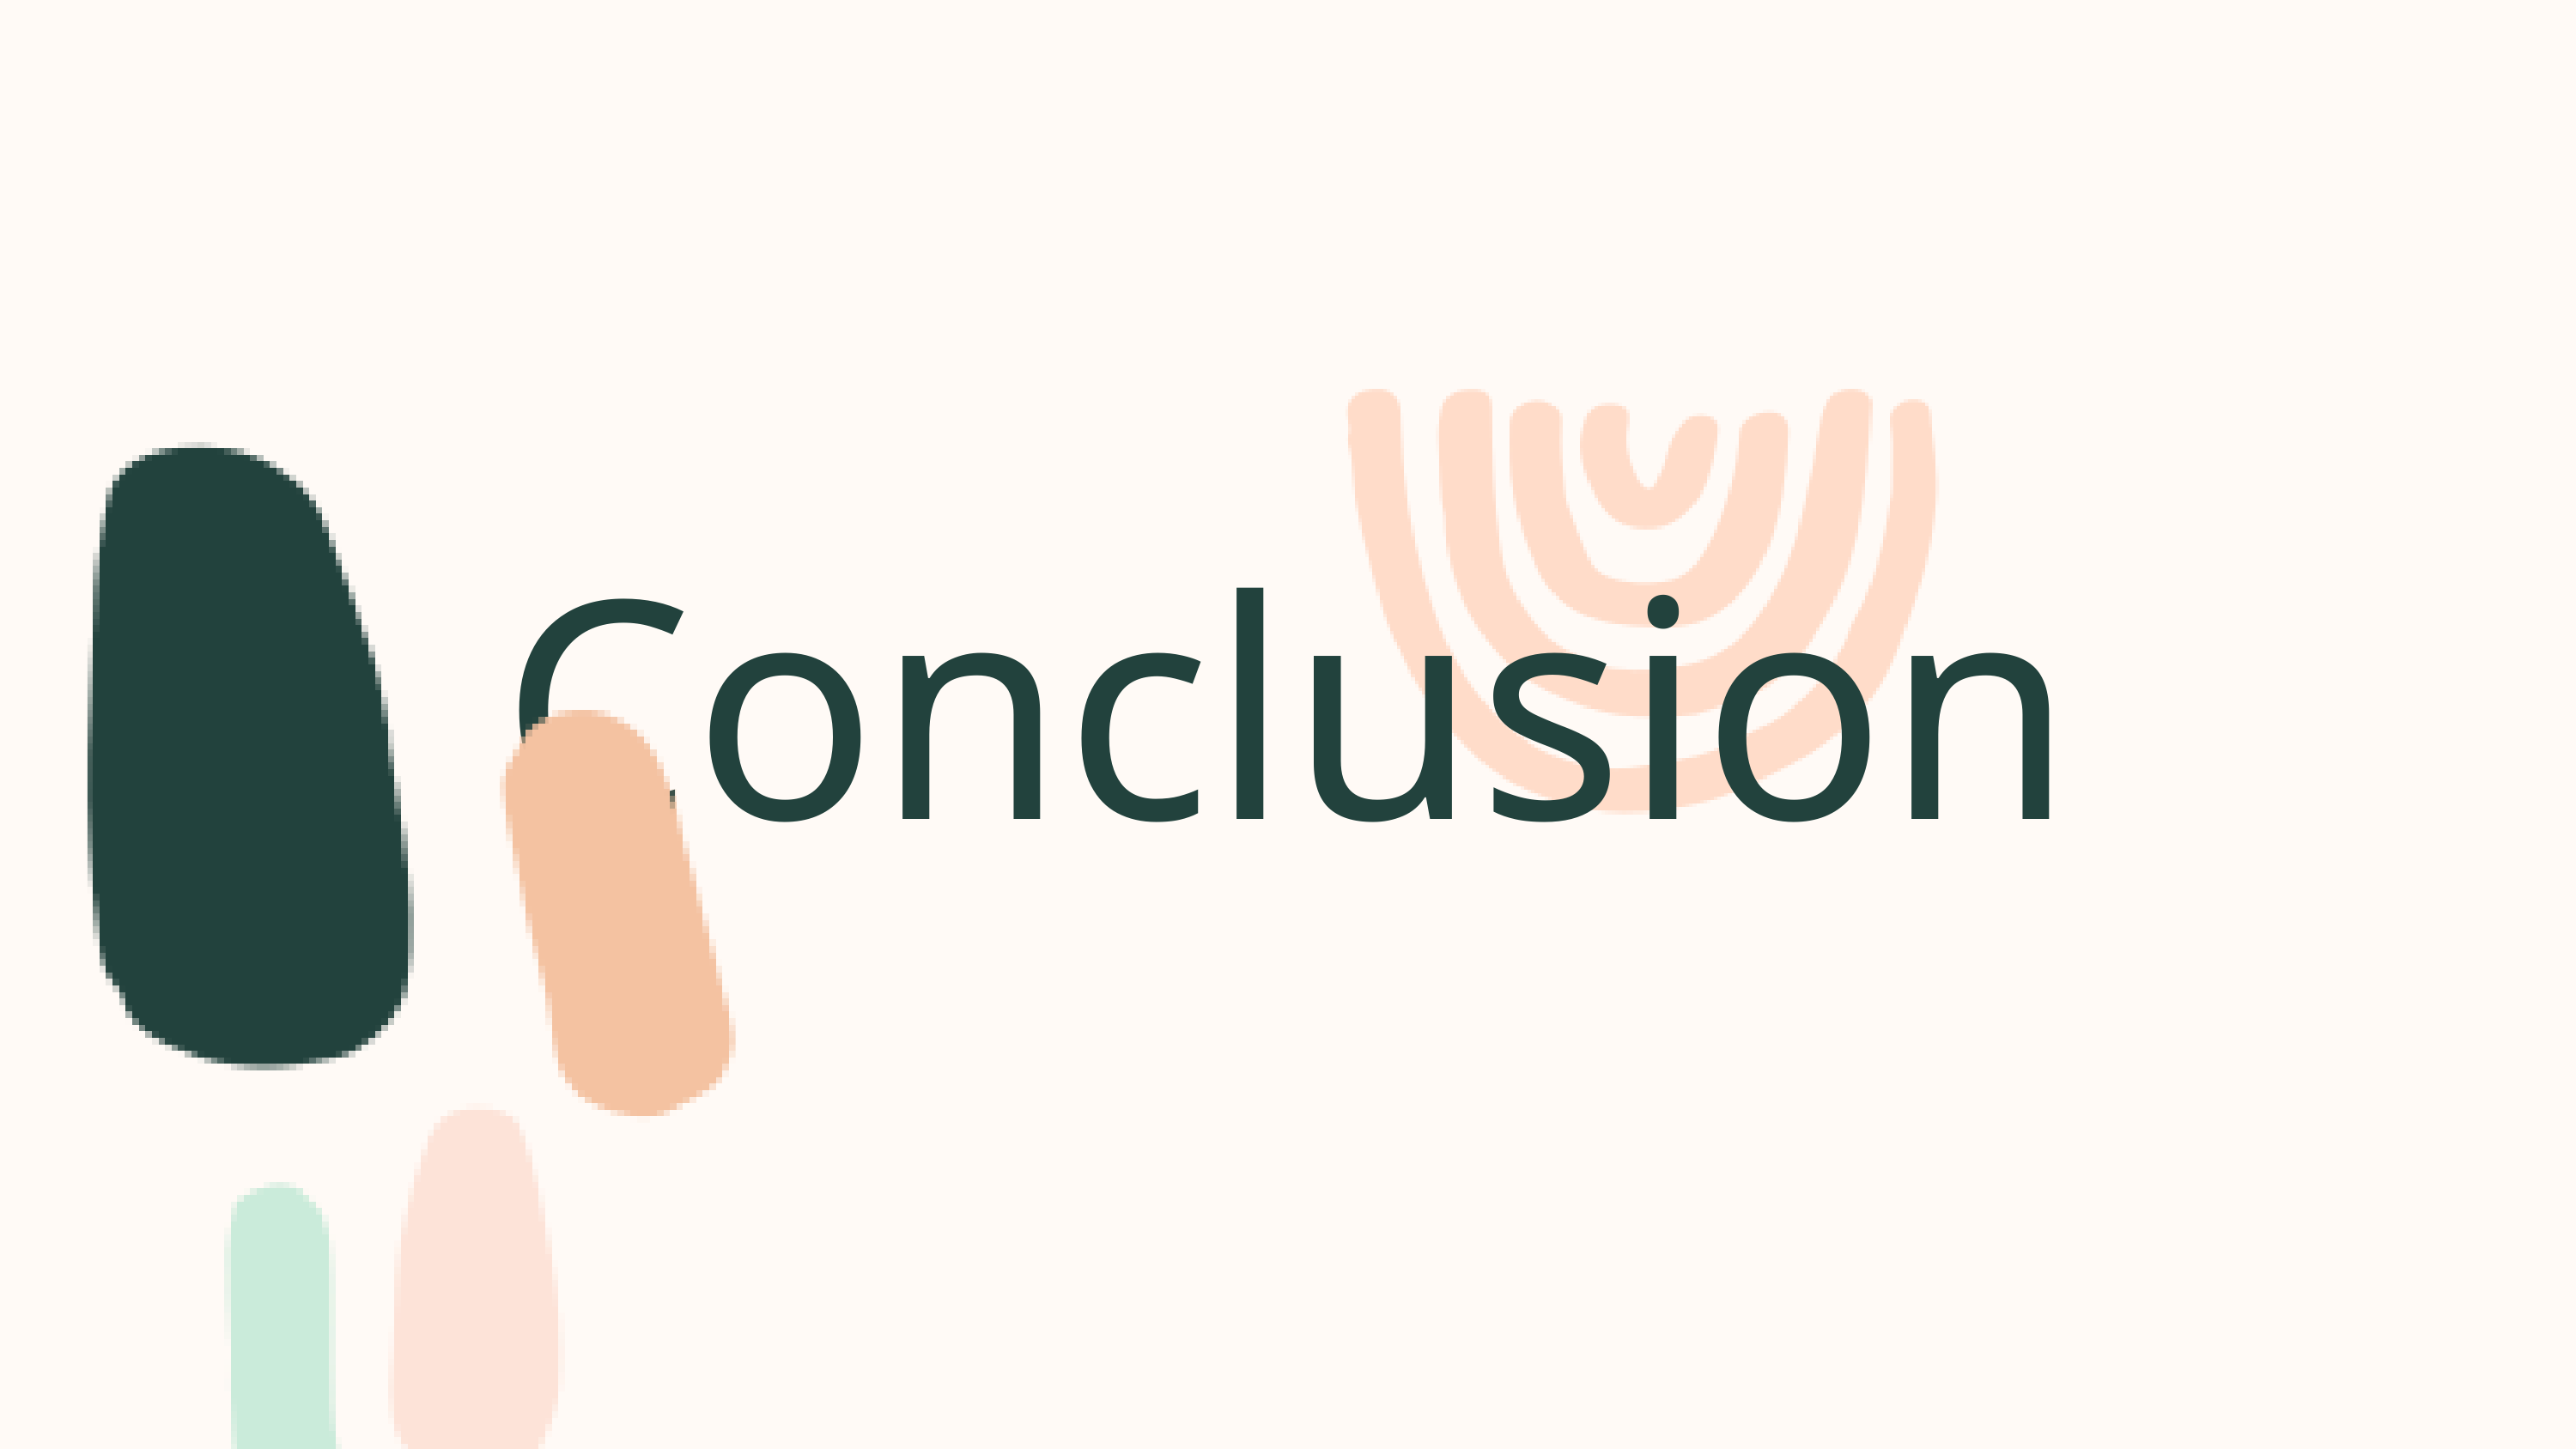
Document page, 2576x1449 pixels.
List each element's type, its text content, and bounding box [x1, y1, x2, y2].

text_box [1345, 385, 1940, 625]
text_box [87, 442, 736, 1449]
text_box Conclusion [736, 625, 2165, 881]
